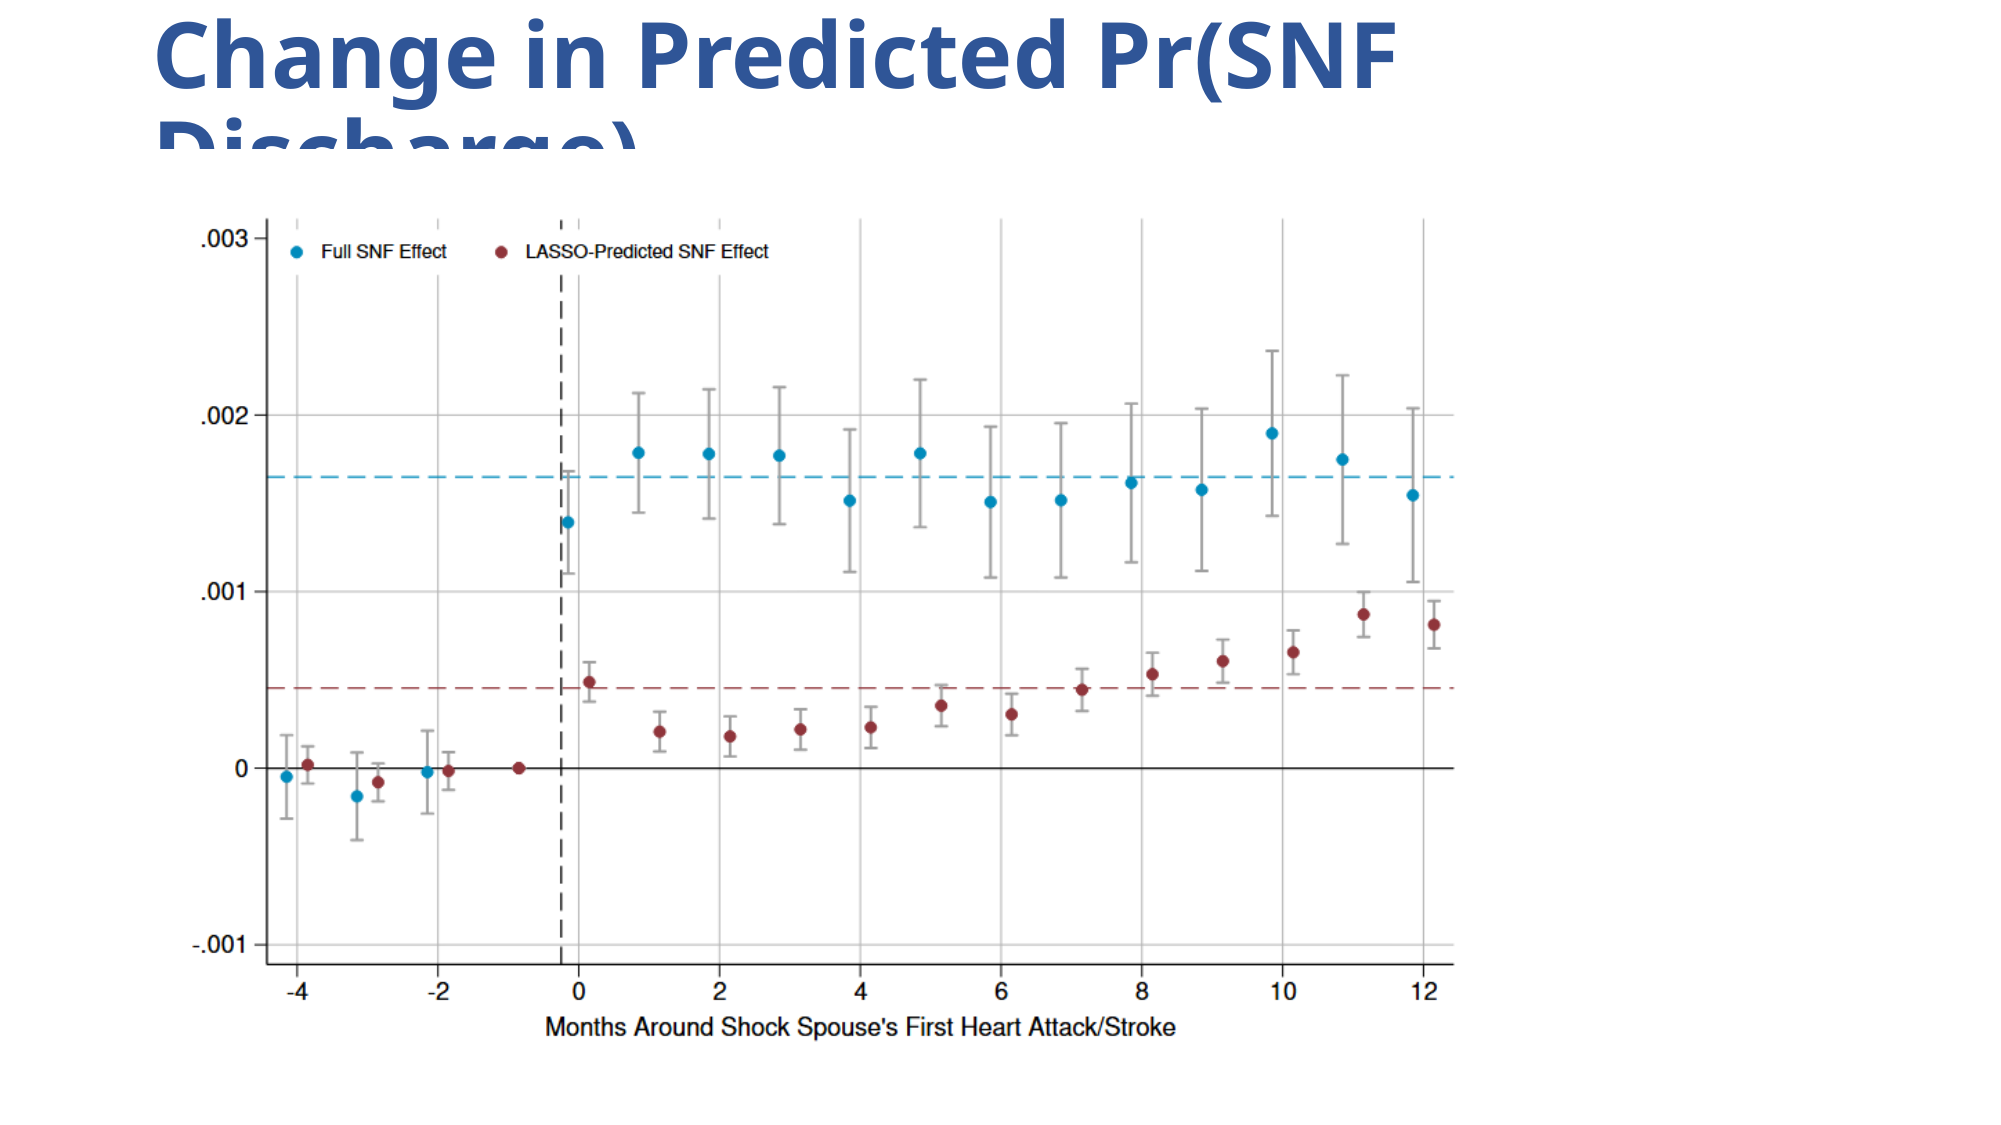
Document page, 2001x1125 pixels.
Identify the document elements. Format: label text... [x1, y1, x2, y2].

picture [74, 149, 1542, 1061]
title Change in Predicted Pr(SNF Discharge) [137, 0, 1895, 218]
